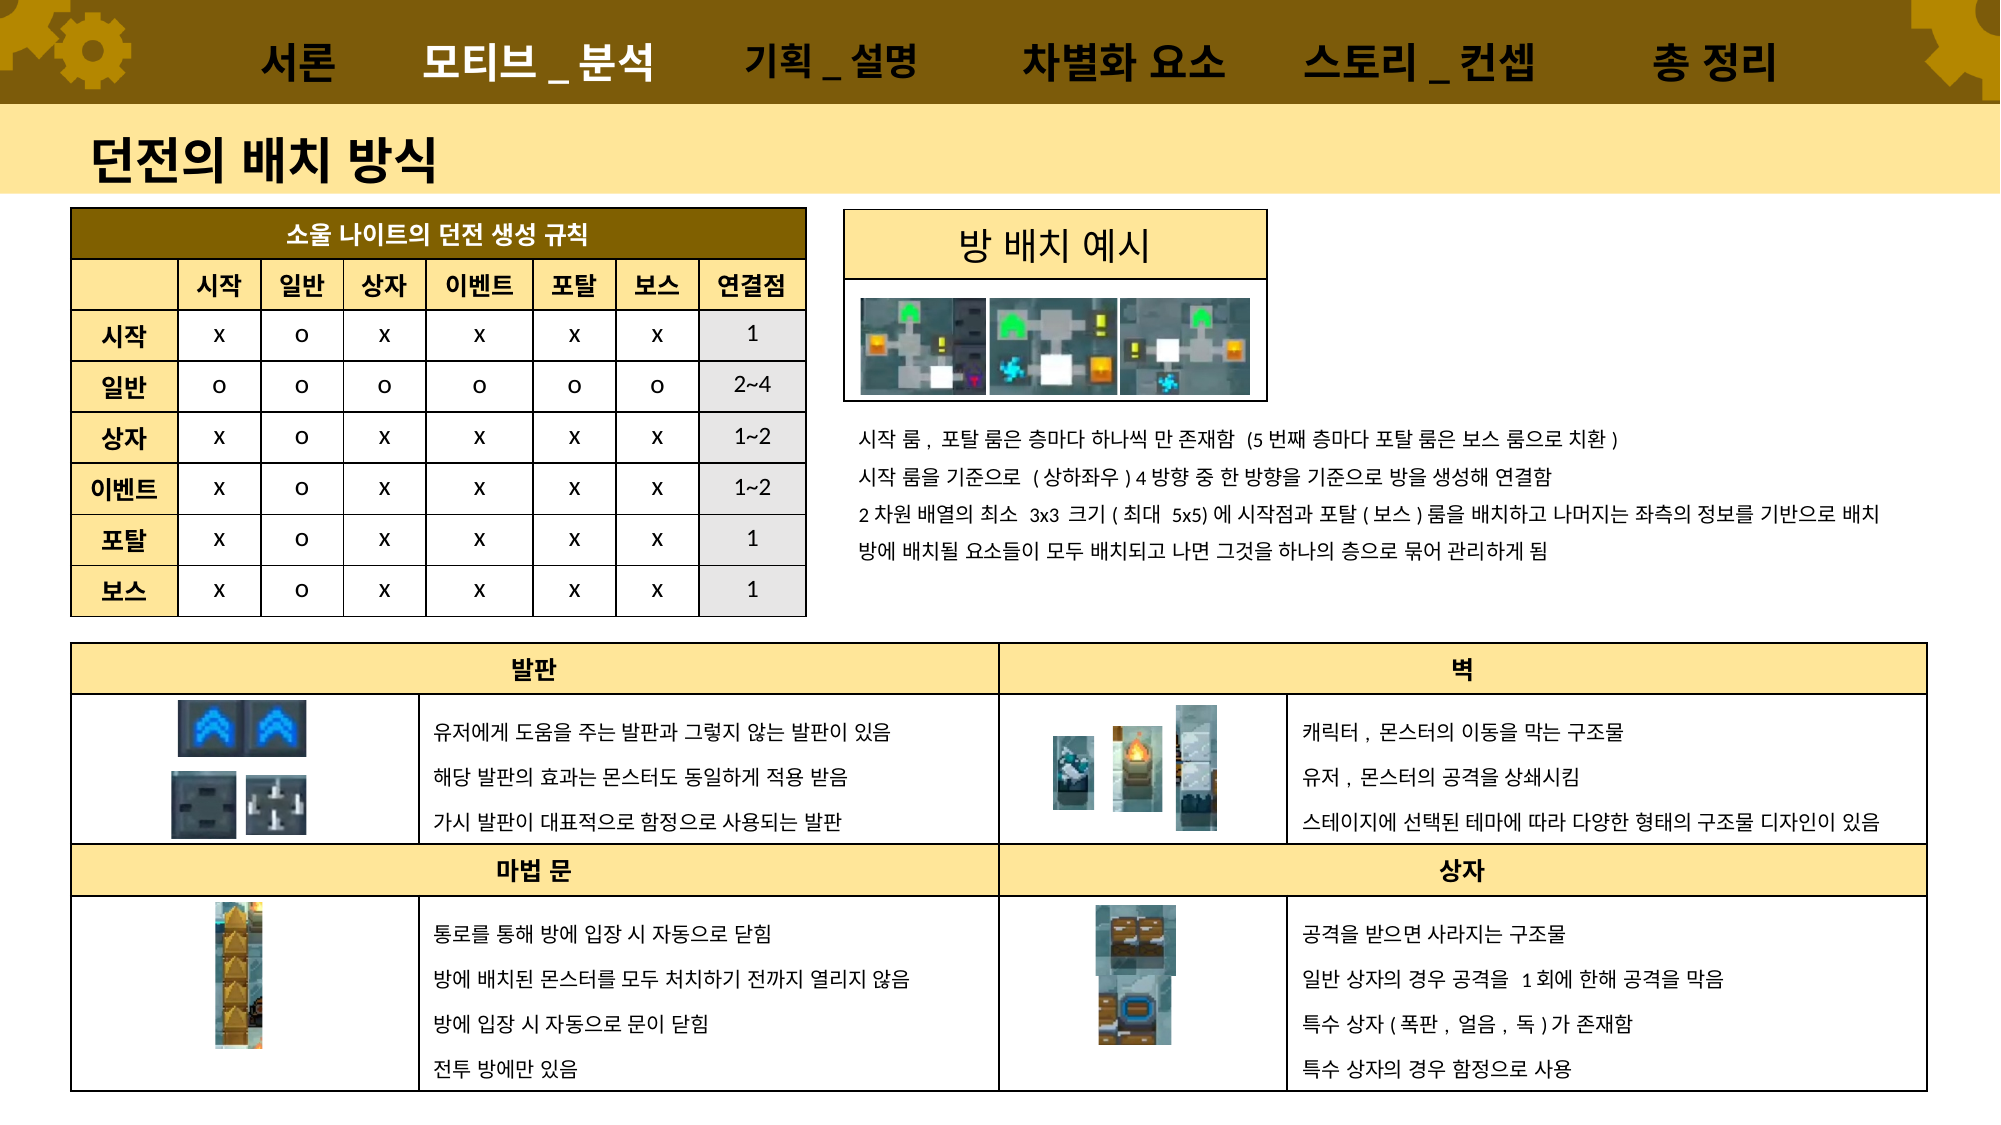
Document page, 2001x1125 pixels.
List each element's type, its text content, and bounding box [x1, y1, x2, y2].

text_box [1095, 905, 1176, 1045]
table_cell [1000, 695, 1286, 843]
table_cell x [344, 464, 425, 514]
table_cell 1 [700, 566, 805, 616]
table_cell [1000, 897, 1286, 1090]
table_cell 유저에게 도움을 주는 발판과 그렇지 않는 발판이 있음 해당 발판의 효과는 몬스터도 동일하게 적용 받음 가시 발판이 대표적으로 함정으로 사용되는 발판 [420, 695, 998, 843]
table_cell o [427, 362, 532, 411]
table_cell 마법 문 [72, 845, 998, 895]
table_cell x [179, 566, 260, 616]
table_cell x [179, 515, 260, 565]
table_cell 상자 [344, 260, 425, 309]
table_cell 통로를 통해 방에 입장 시 자동으로 닫힘 방에 배치된 몬스터를 모두 처치하기 전까지 열리지 않음 방에 입장 시 자동으로 문이 닫힘 전투 방에만 있음 [420, 897, 998, 1090]
table_cell [72, 897, 418, 1090]
table_cell x [534, 413, 615, 462]
table_cell x [617, 311, 698, 360]
table_cell 포탈 [72, 515, 177, 565]
table_cell x [427, 413, 532, 462]
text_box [161, 7, 1853, 91]
table_cell o [262, 362, 343, 411]
table_cell x [427, 311, 532, 360]
table_cell o [617, 362, 698, 411]
table_cell x [617, 566, 698, 616]
table_cell x [534, 311, 615, 360]
table_cell 시작 [179, 260, 260, 309]
table_cell 상자 [72, 413, 177, 462]
table_cell 캐릭터, 몬스터의 이동을 막는 구조물 유저, 몬스터의 공격을 상쇄시킴 스테이지에 선택된 테마에 따라 다양한 형태의 구조물 디자인이 있음 [1288, 695, 1926, 843]
table_cell o [534, 362, 615, 411]
table_cell 공격을 받으면 사라지는 구조물 일반 상자의 경우 공격을 1회에 한해 공격을 막음 특수 상자(폭판, 얼음, 독)가 존재함 특수 상자의 경우 함정으로 사용 [1288, 897, 1926, 1090]
table_cell 1 [700, 311, 805, 360]
table_cell o [262, 515, 343, 565]
text_box 시작 룸, 포탈 룸은 층마다 하나씩 만 존재함 (5번째 층마다 포탈 룸은 보스 룸으로 치환) 시작 룸을 기준으로 (상하좌우) 4방향 중 한 방향을 기준으로 방을 생성해 연결함 2차원 배열의 최소 3x3 크기(최대 5x5)에 시작점과 포탈(보스)룸을 배치하고 나머지는 좌측의 정보를 기반으로 배치 방에 배치될 요소들이 모두 배치되고 나면 그것을 하나의 층으로 묶어 관리하게 됨 [843, 406, 1932, 572]
table_cell o [262, 566, 343, 616]
table_cell 보스 [617, 260, 698, 309]
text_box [1052, 704, 1217, 831]
table_cell [72, 260, 177, 309]
table_cell 2~4 [700, 362, 805, 411]
table_cell [72, 695, 418, 843]
table_cell o [179, 362, 260, 411]
table_cell x [344, 413, 425, 462]
table_cell 1 [700, 515, 805, 565]
title 던전의 배치 방식 [75, 105, 1800, 184]
table_cell x [344, 515, 425, 565]
table_cell x [534, 515, 615, 565]
table_cell x [427, 566, 532, 616]
table_cell 포탈 [534, 260, 615, 309]
table_header 소울 나이트의 던전 생성 규칙 [72, 209, 805, 258]
table_cell o [344, 362, 425, 411]
table_cell x [179, 311, 260, 360]
table_cell x [427, 515, 532, 565]
table_cell o [262, 311, 343, 360]
table_header 발판 [72, 644, 998, 693]
table_header 방 배치 예시 [845, 210, 1266, 278]
table_cell x [617, 464, 698, 514]
table_cell x [617, 515, 698, 565]
table_cell x [179, 413, 260, 462]
table_cell 연결점 [700, 260, 805, 309]
table_cell x [344, 566, 425, 616]
table_cell x [427, 464, 532, 514]
picture [215, 902, 263, 1049]
table_cell x [617, 413, 698, 462]
table_cell x [534, 464, 615, 514]
table_cell 일반 [72, 362, 177, 411]
table_cell x [344, 311, 425, 360]
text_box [171, 700, 307, 839]
table_cell 1~2 [700, 413, 805, 462]
table_cell 보스 [72, 566, 177, 616]
table_cell 일반 [262, 260, 343, 309]
table_cell x [179, 464, 260, 514]
table_cell x [534, 566, 615, 616]
table_cell 이벤트 [72, 464, 177, 514]
table_cell [845, 280, 1266, 400]
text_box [860, 298, 1250, 395]
table_header 벽 [1000, 644, 1926, 693]
table_cell 1~2 [700, 464, 805, 514]
table_cell o [262, 464, 343, 514]
table_cell 이벤트 [427, 260, 532, 309]
table_cell 상자 [1000, 845, 1926, 895]
table_cell 시작 [72, 311, 177, 360]
table_cell o [262, 413, 343, 462]
